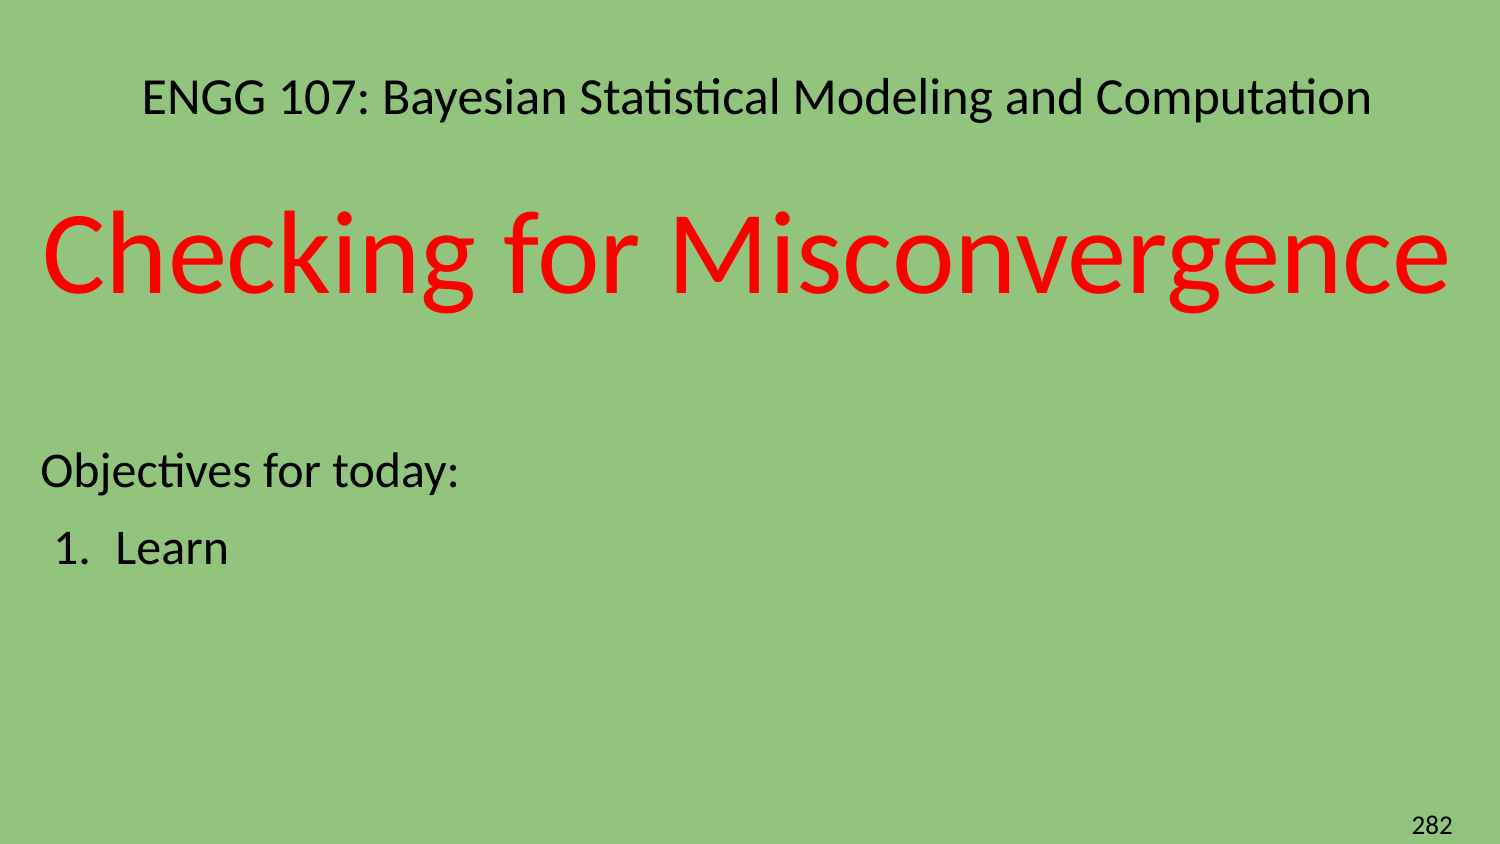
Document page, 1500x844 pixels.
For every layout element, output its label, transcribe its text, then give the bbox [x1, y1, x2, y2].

text_box Objectives for today: Learn [26, 430, 1457, 618]
text_box Checking for Misconvergence [26, 159, 1496, 332]
slide_number ‹#› [1372, 802, 1492, 827]
title ENGG 107: Bayesian Statistical Modeling and Computation [112, 0, 1388, 159]
